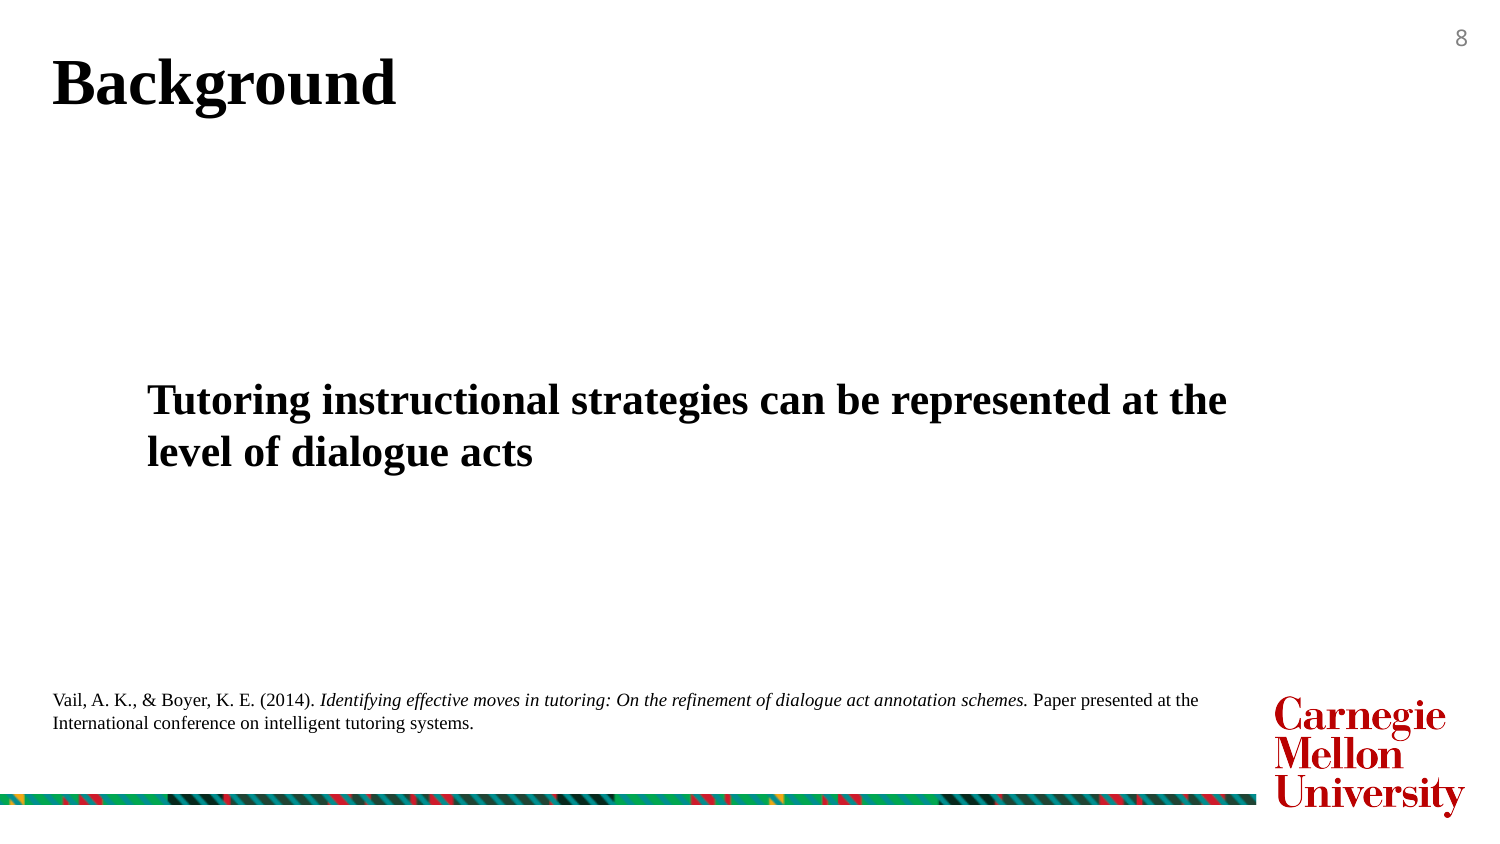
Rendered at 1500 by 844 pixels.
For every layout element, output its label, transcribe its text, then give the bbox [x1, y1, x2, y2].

picture [0, 794, 1257, 805]
text_box Background [37, 40, 1088, 131]
text_box Tutoring instructional strategies can be represented at the level of dialogue acts [132, 363, 1263, 483]
picture [1275, 696, 1465, 818]
text_box Vail, A. K., & Boyer, K. E. (2014). Identifying effective moves in tutoring: On the refinement of dialogue act annotation schemes. Paper presented at the International conference on intelligent tutoring systems. [37, 680, 1238, 741]
